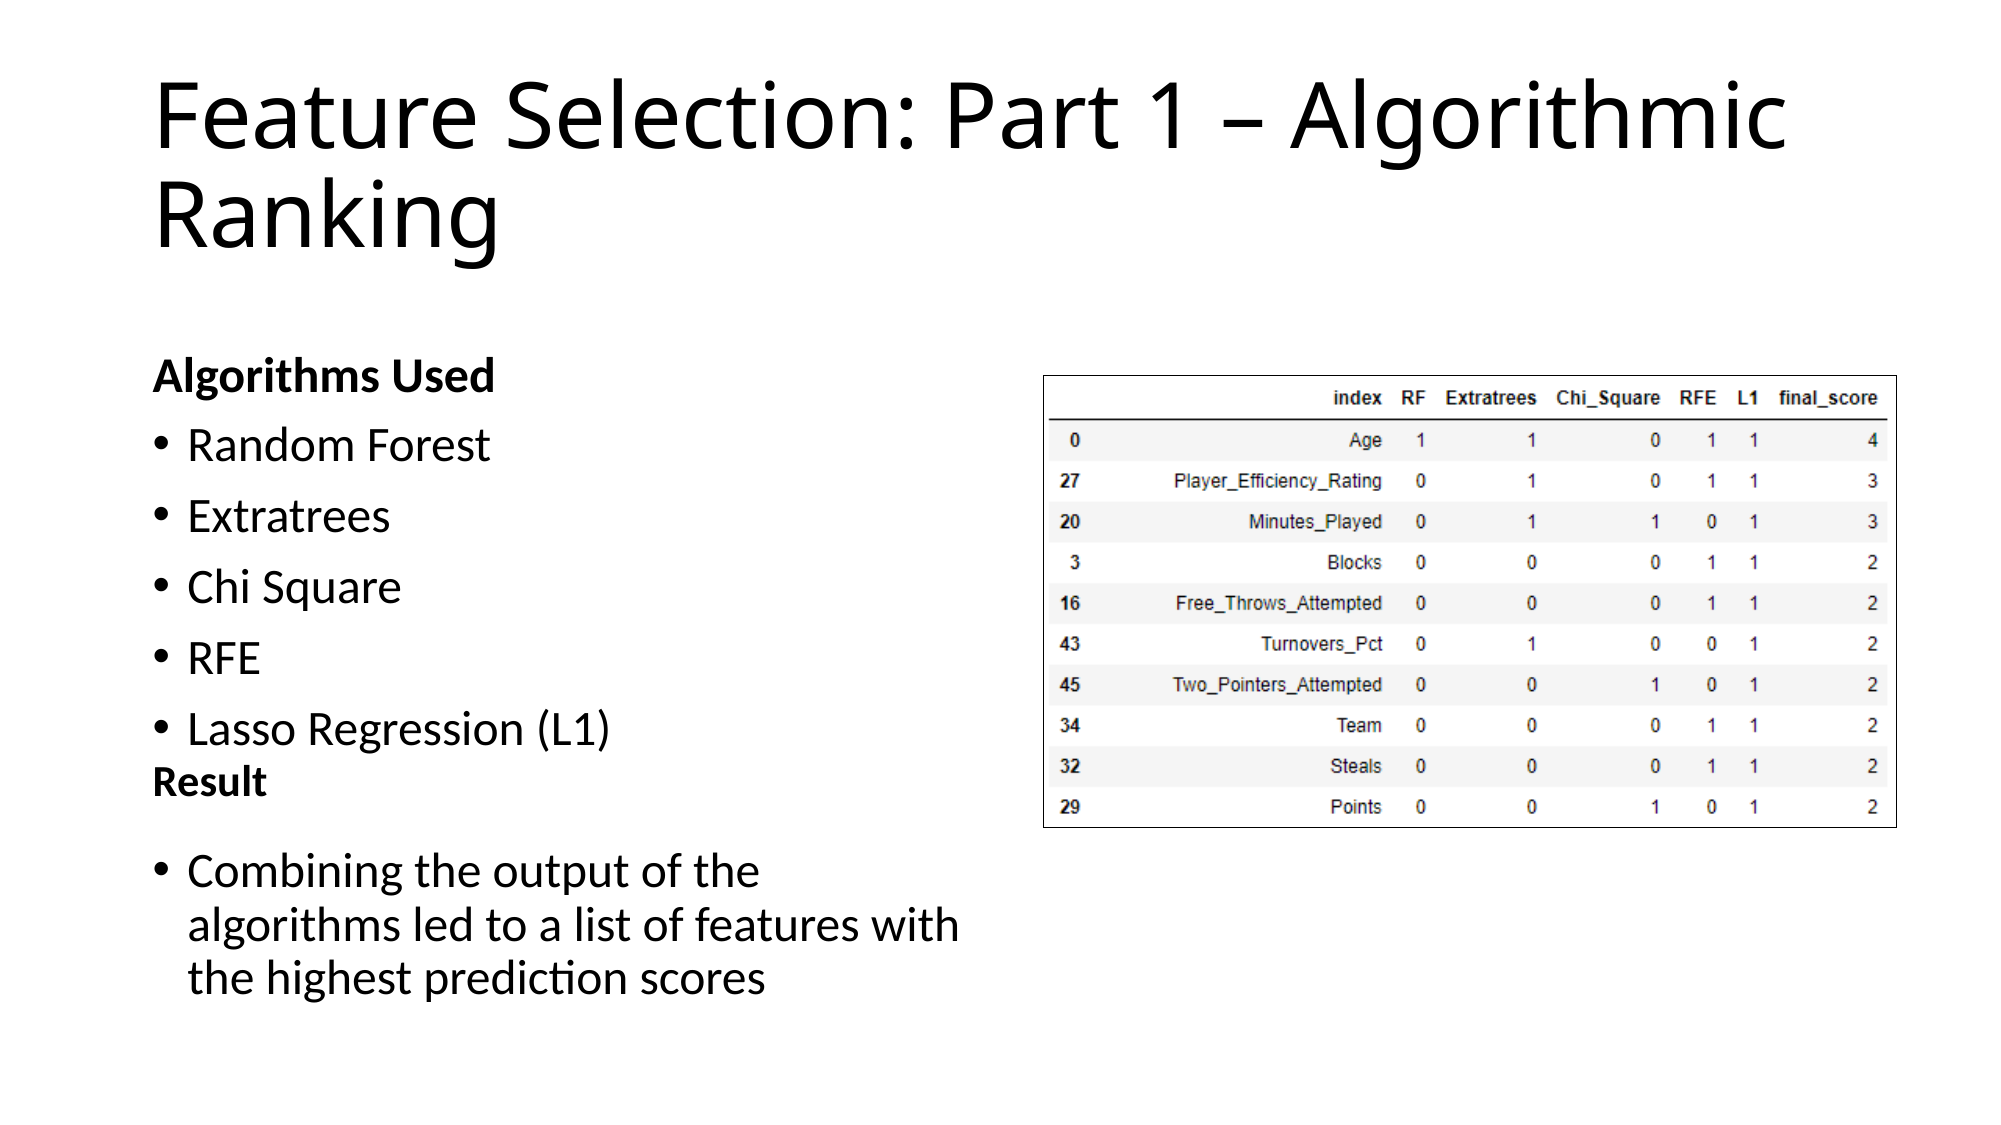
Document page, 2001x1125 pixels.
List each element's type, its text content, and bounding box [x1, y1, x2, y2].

title Feature Selection: Part 1 – Algorithmic Ranking [137, 59, 1863, 278]
text_box Result [137, 678, 984, 814]
list Algorithms Used [137, 275, 984, 410]
list Random Forest Extratrees Chi Square RFE Lasso Regression (L1) Combining the output of the algorithms led to a list of features with the highest prediction scores [137, 410, 984, 678]
list Random Forest Extratrees Chi Square RFE Lasso Regression (L1) Combining the output of the algorithms led to a list of features with the highest prediction scores [137, 814, 984, 1016]
picture [1043, 375, 1897, 828]
